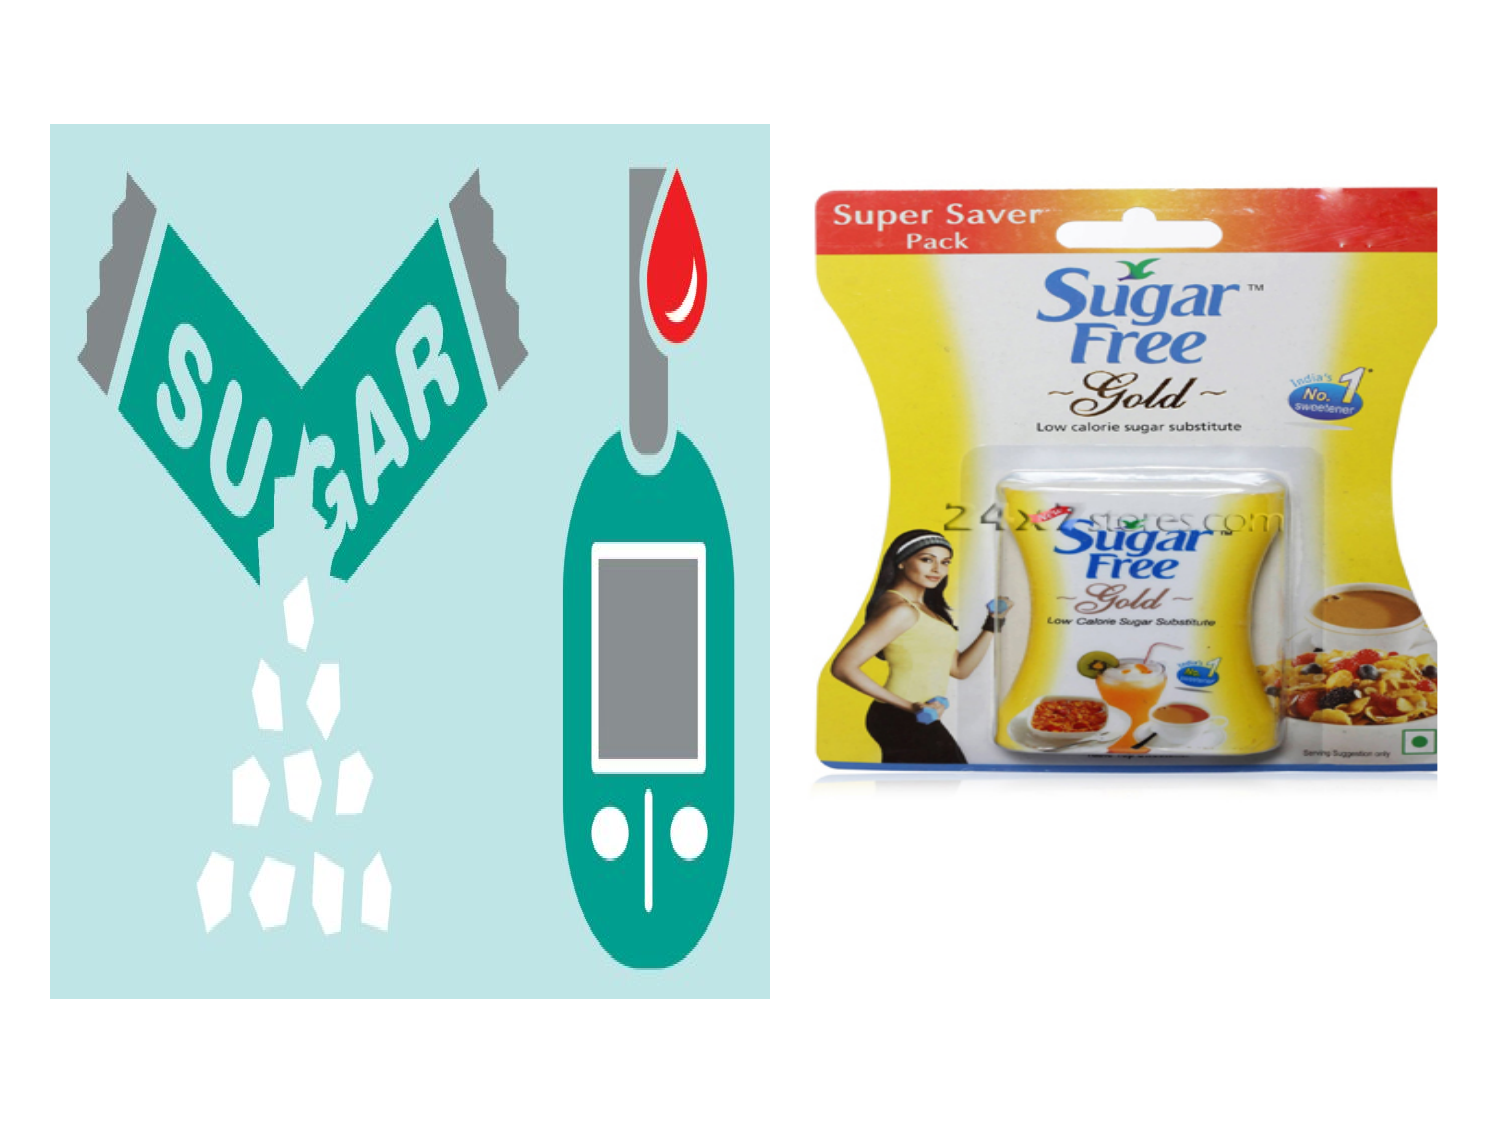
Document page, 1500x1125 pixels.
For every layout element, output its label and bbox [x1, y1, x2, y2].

picture [49, 124, 770, 999]
picture [787, 137, 1438, 813]
